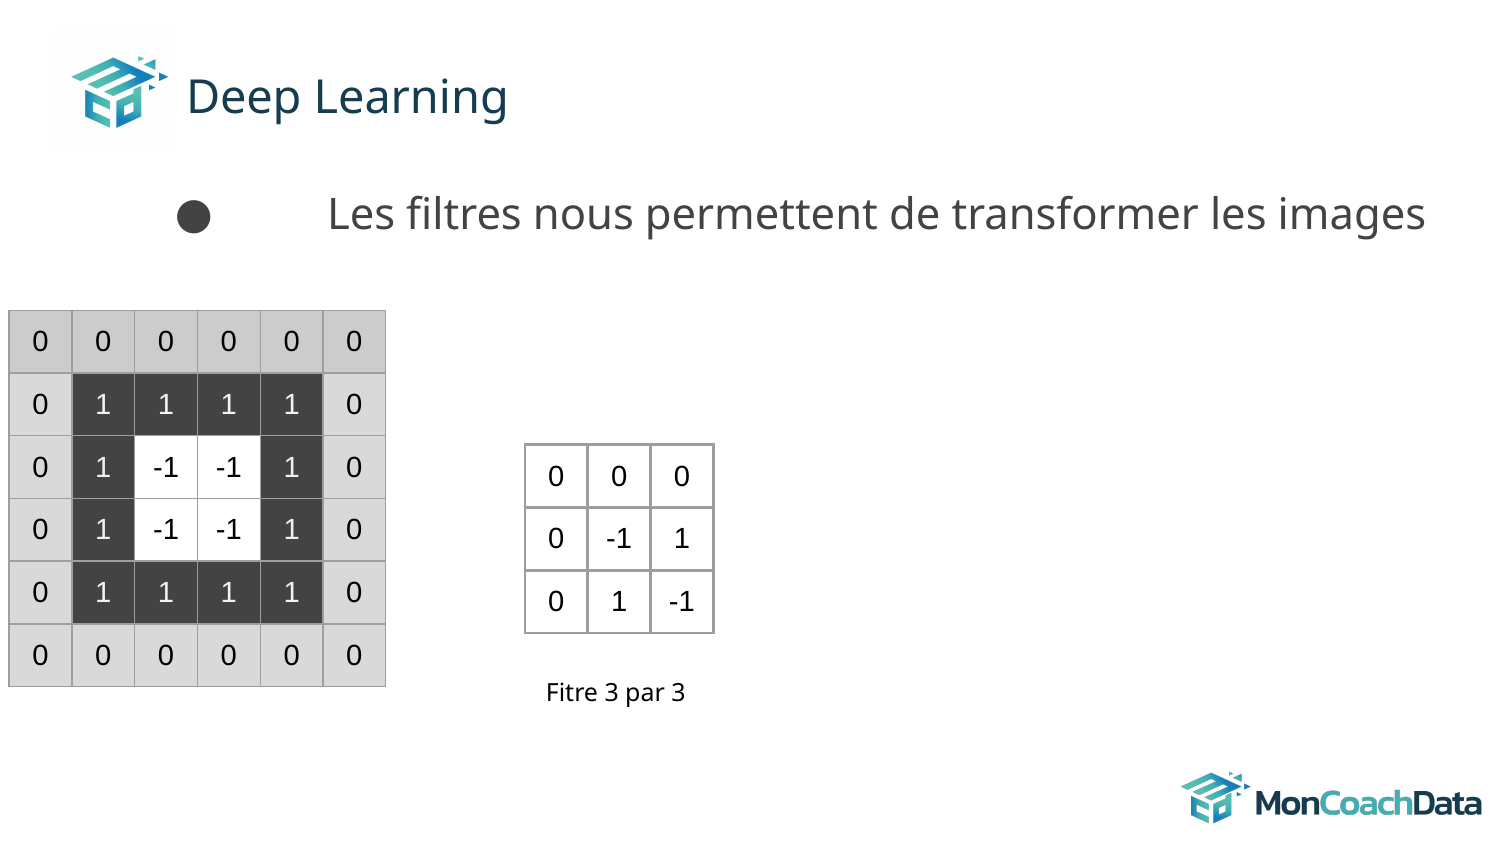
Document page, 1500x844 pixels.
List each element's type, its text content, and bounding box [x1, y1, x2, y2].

table_cell 1 [589, 572, 649, 632]
table_header 0 [526, 446, 586, 506]
table_cell 1 [261, 436, 322, 498]
table_cell 1 [135, 562, 197, 623]
table_cell 0 [10, 499, 71, 560]
table_cell 0 [198, 625, 260, 686]
table_cell 0 [324, 562, 385, 623]
table_cell -1 [589, 509, 649, 569]
table_cell 1 [261, 562, 322, 623]
table_cell 1 [73, 436, 134, 498]
table_cell 1 [261, 499, 322, 560]
table_header 0 [73, 311, 134, 372]
table_header 0 [652, 446, 712, 506]
table_cell 0 [135, 625, 197, 686]
table_header 0 [324, 311, 385, 372]
table_cell 1 [198, 374, 260, 435]
table_cell 1 [198, 562, 260, 623]
table_cell 1 [135, 374, 197, 435]
table_header 0 [261, 311, 322, 372]
table_cell 0 [324, 374, 385, 435]
table_cell 1 [73, 499, 134, 560]
table_cell 0 [324, 436, 385, 498]
picture [1162, 750, 1500, 844]
table_cell 0 [10, 625, 71, 686]
table_cell 1 [73, 374, 134, 435]
table_cell 0 [526, 572, 586, 632]
table_header 0 [135, 311, 197, 372]
table_cell 0 [10, 562, 71, 623]
table_cell 0 [261, 625, 322, 686]
table_cell 0 [324, 499, 385, 560]
picture [51, 27, 177, 153]
table_cell 0 [10, 436, 71, 498]
table_header 0 [10, 311, 71, 372]
list Les filtres nous permettent de transformer les images [51, 158, 1449, 261]
table_cell 0 [10, 374, 71, 435]
title Deep Learning [171, 48, 1449, 143]
table_cell 1 [652, 509, 712, 569]
table_cell 0 [526, 509, 586, 569]
text_box Fitre 3 par 3 [511, 661, 727, 727]
table_cell 0 [73, 625, 134, 686]
table_cell -1 [652, 572, 712, 632]
table_cell 0 [324, 625, 385, 686]
table_cell -1 [198, 499, 260, 560]
table_header 0 [198, 311, 260, 372]
table_cell -1 [135, 436, 197, 498]
table_cell 1 [261, 374, 322, 435]
table_cell 1 [73, 562, 134, 623]
table_header 0 [589, 446, 649, 506]
table_cell -1 [198, 436, 260, 498]
table_cell -1 [135, 499, 197, 560]
